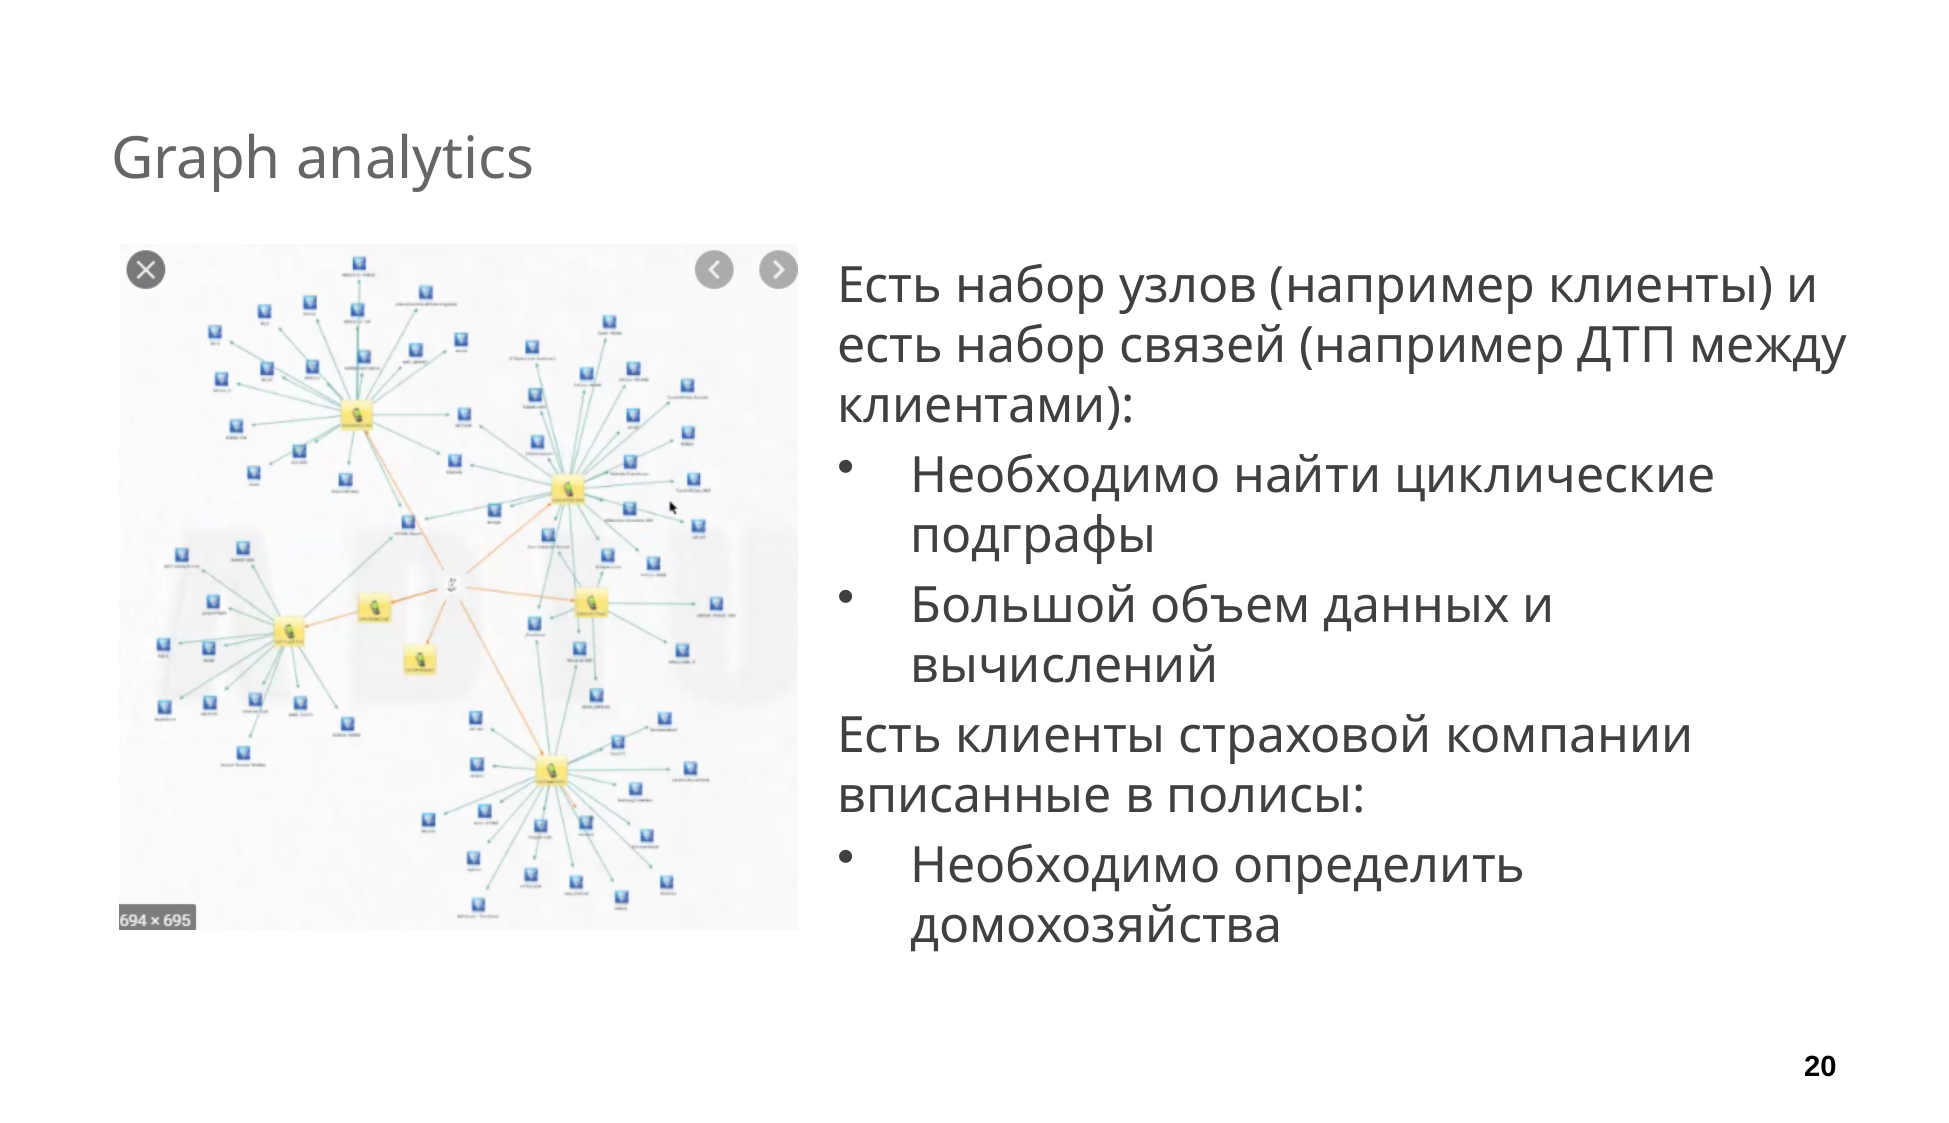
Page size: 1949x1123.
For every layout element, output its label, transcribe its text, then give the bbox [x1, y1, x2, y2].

picture [118, 244, 798, 931]
slide_number 20 [1396, 1040, 1852, 1100]
title Graph analytics [96, 113, 1504, 208]
text_box Есть набор узлов (например клиенты) и есть набор связей (например ДТП между клиентами): Необходимо найти циклические подграфы Большой объем данных и вычислений Есть клиенты страховой компании вписанные в полисы: Необходимо определить домохозяйства [822, 244, 1884, 924]
